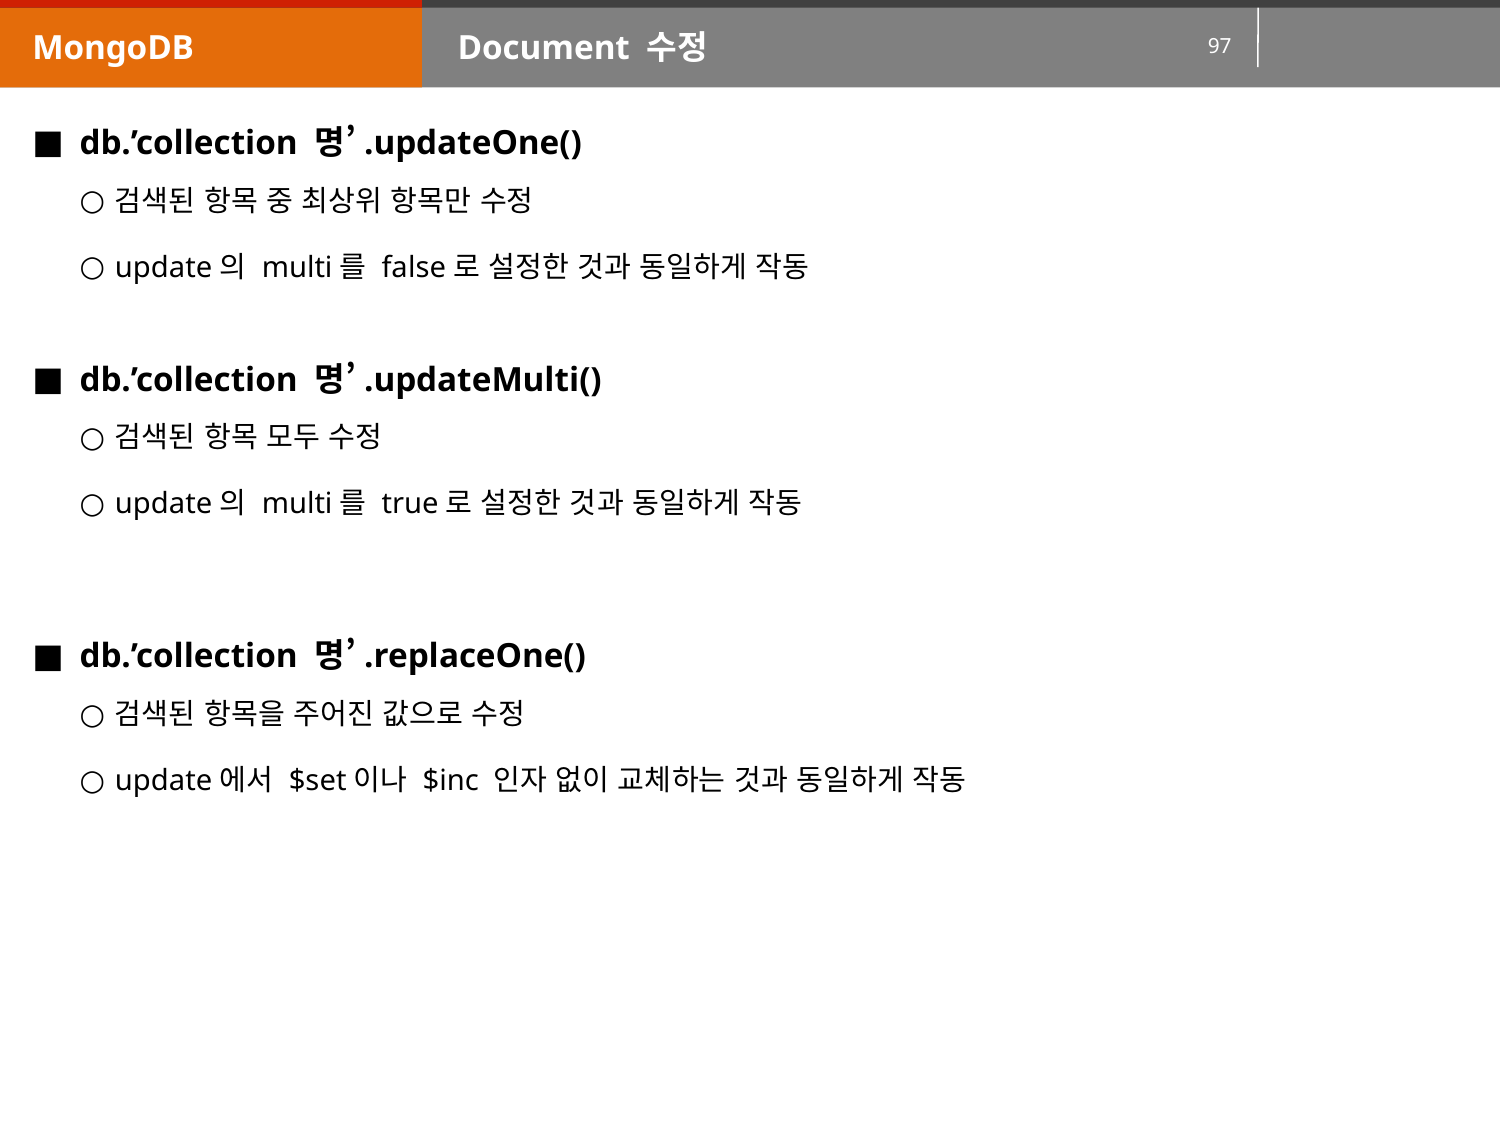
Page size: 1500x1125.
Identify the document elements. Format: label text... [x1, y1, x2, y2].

list Document 수정 [442, 10, 1199, 81]
list MongoDB [17, 10, 432, 81]
list db.’collection 명’.updateOne() 검색된 항목 중 최상위 항목만 수정 update의 multi를 false로 설정한 것과 동일하게 작동 db.’collection 명’.updateMulti() 검색된 항목 모두 수정 update의 multi를 true로 설정한 것과 동일하게 작동 db.’collection 명’.replaceOne() 검색된 항목을 주어진 값으로 수정 update에서 $set이나 $inc 인자 없이 교체하는 것과 동일하게 작동 [17, 113, 1483, 1106]
